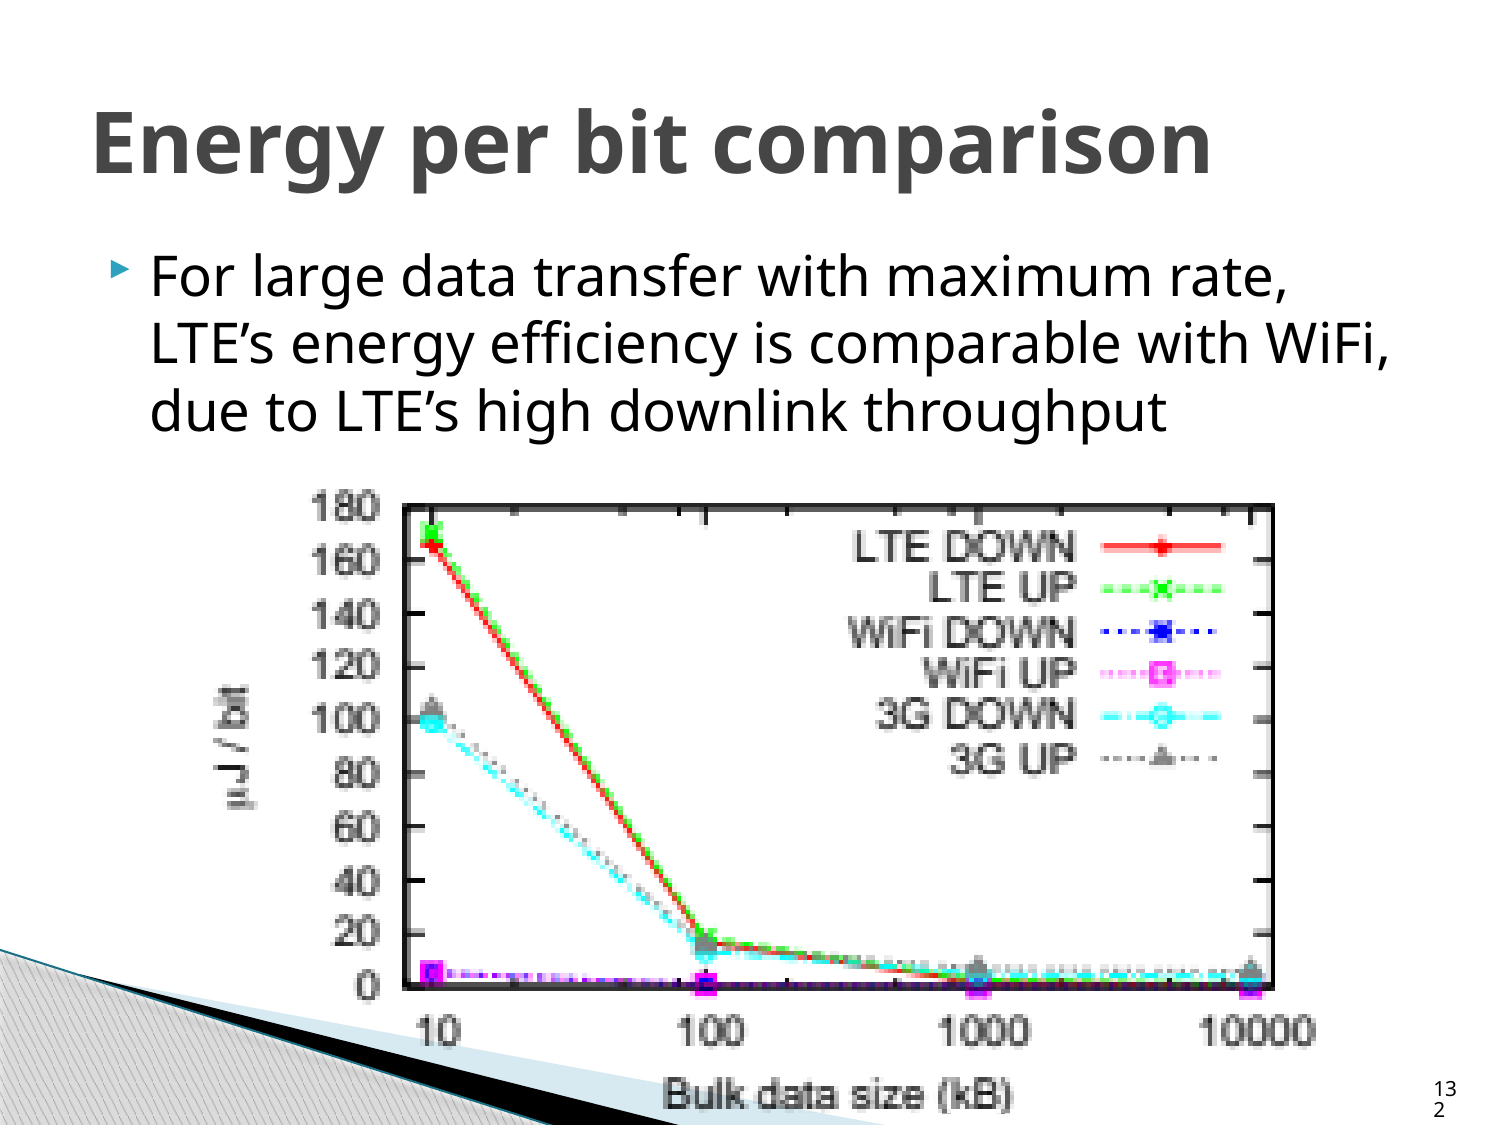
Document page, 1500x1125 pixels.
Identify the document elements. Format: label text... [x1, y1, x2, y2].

slide_number 132 [1418, 1051, 1479, 1112]
table_cell 2.66% [0, 953, 195, 1015]
title Energy per bit comparison [75, 45, 1425, 233]
list For large data transfer with maximum rate, LTE’s energy efficiency is comparable with WiFi, due to LTE’s high downlink throughput [75, 233, 1425, 975]
picture [200, 458, 1340, 1114]
